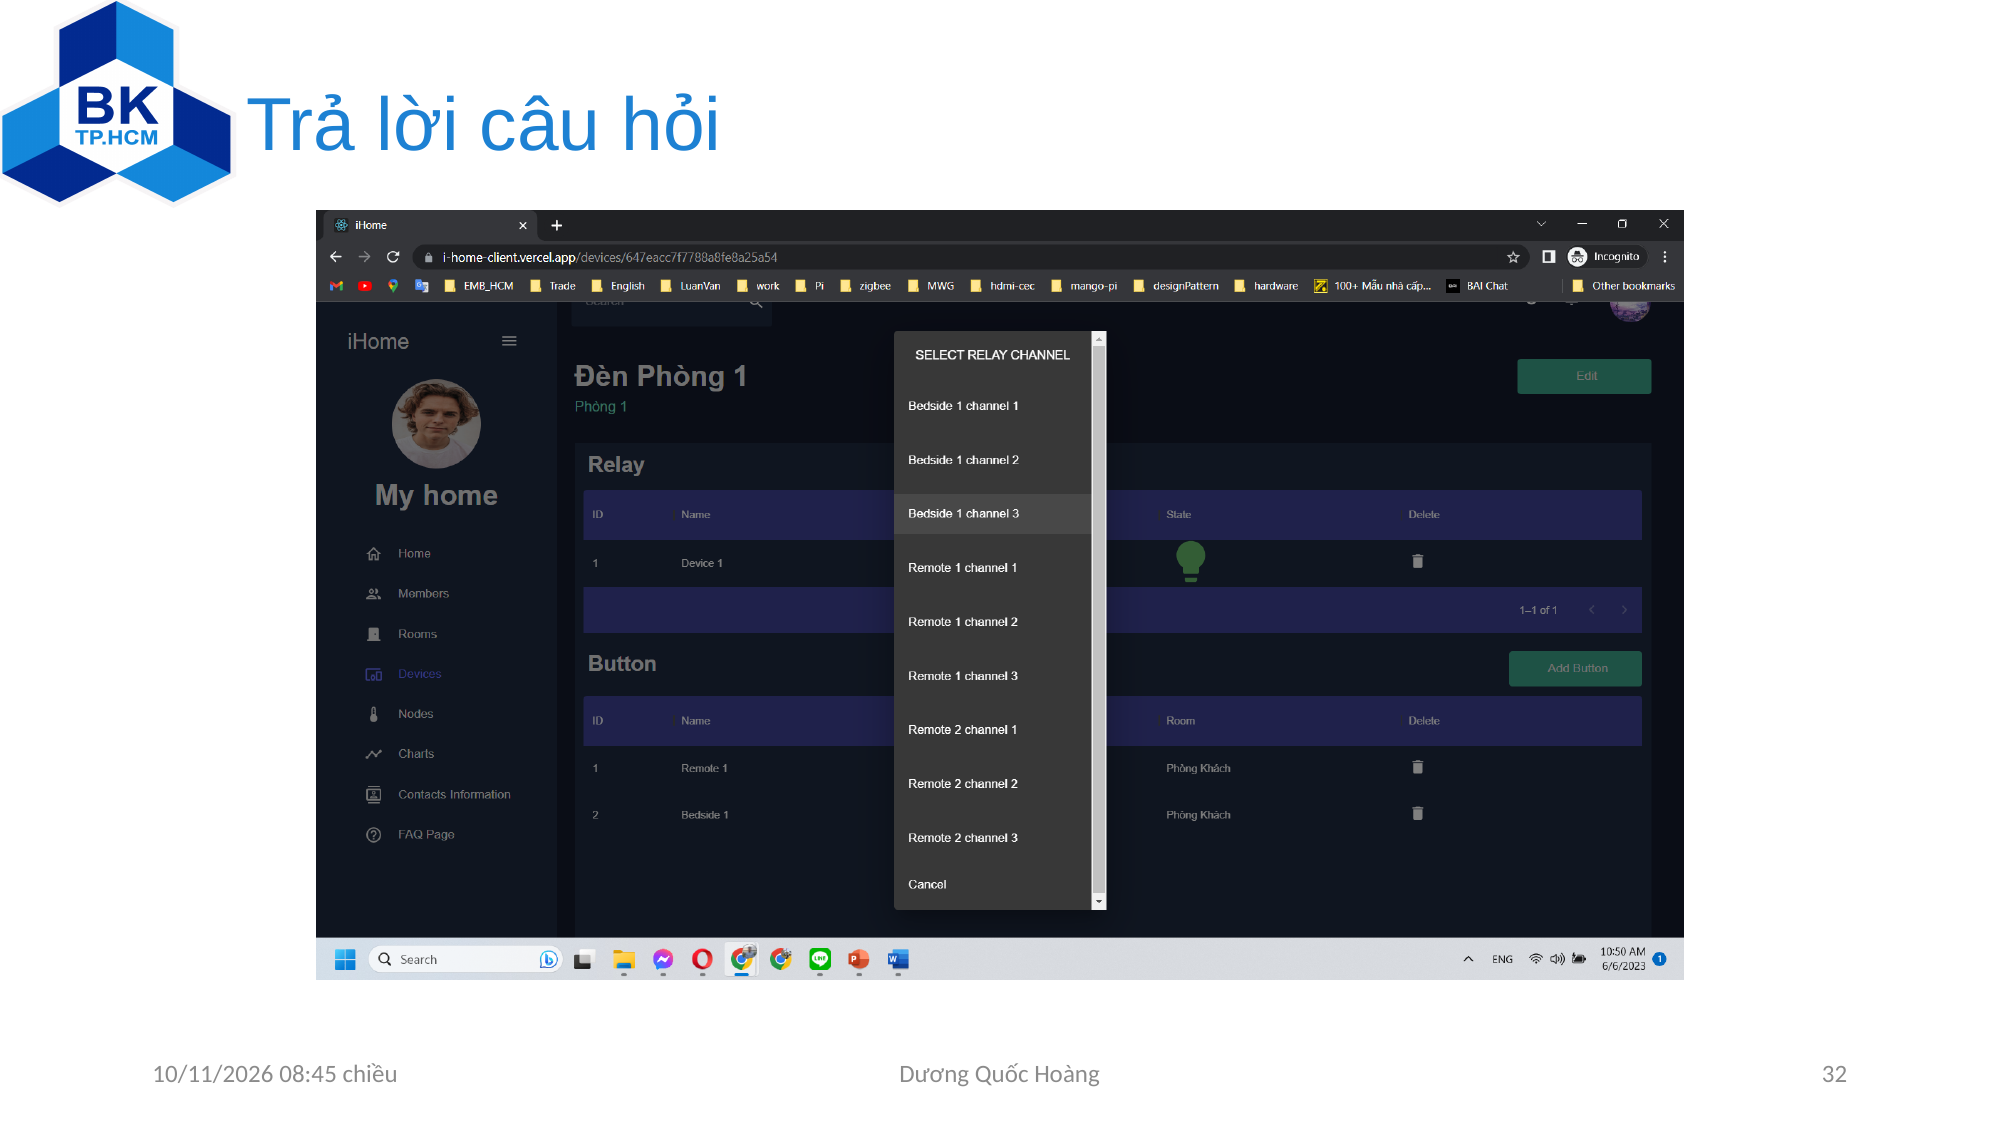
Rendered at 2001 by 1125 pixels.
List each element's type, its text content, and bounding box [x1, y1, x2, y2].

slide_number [137, 1042, 588, 1103]
slide_number 32 [1412, 1042, 1863, 1103]
picture [316, 210, 1684, 980]
footer Dương Quốc Hoàng [662, 1042, 1338, 1103]
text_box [0, 0, 2000, 265]
